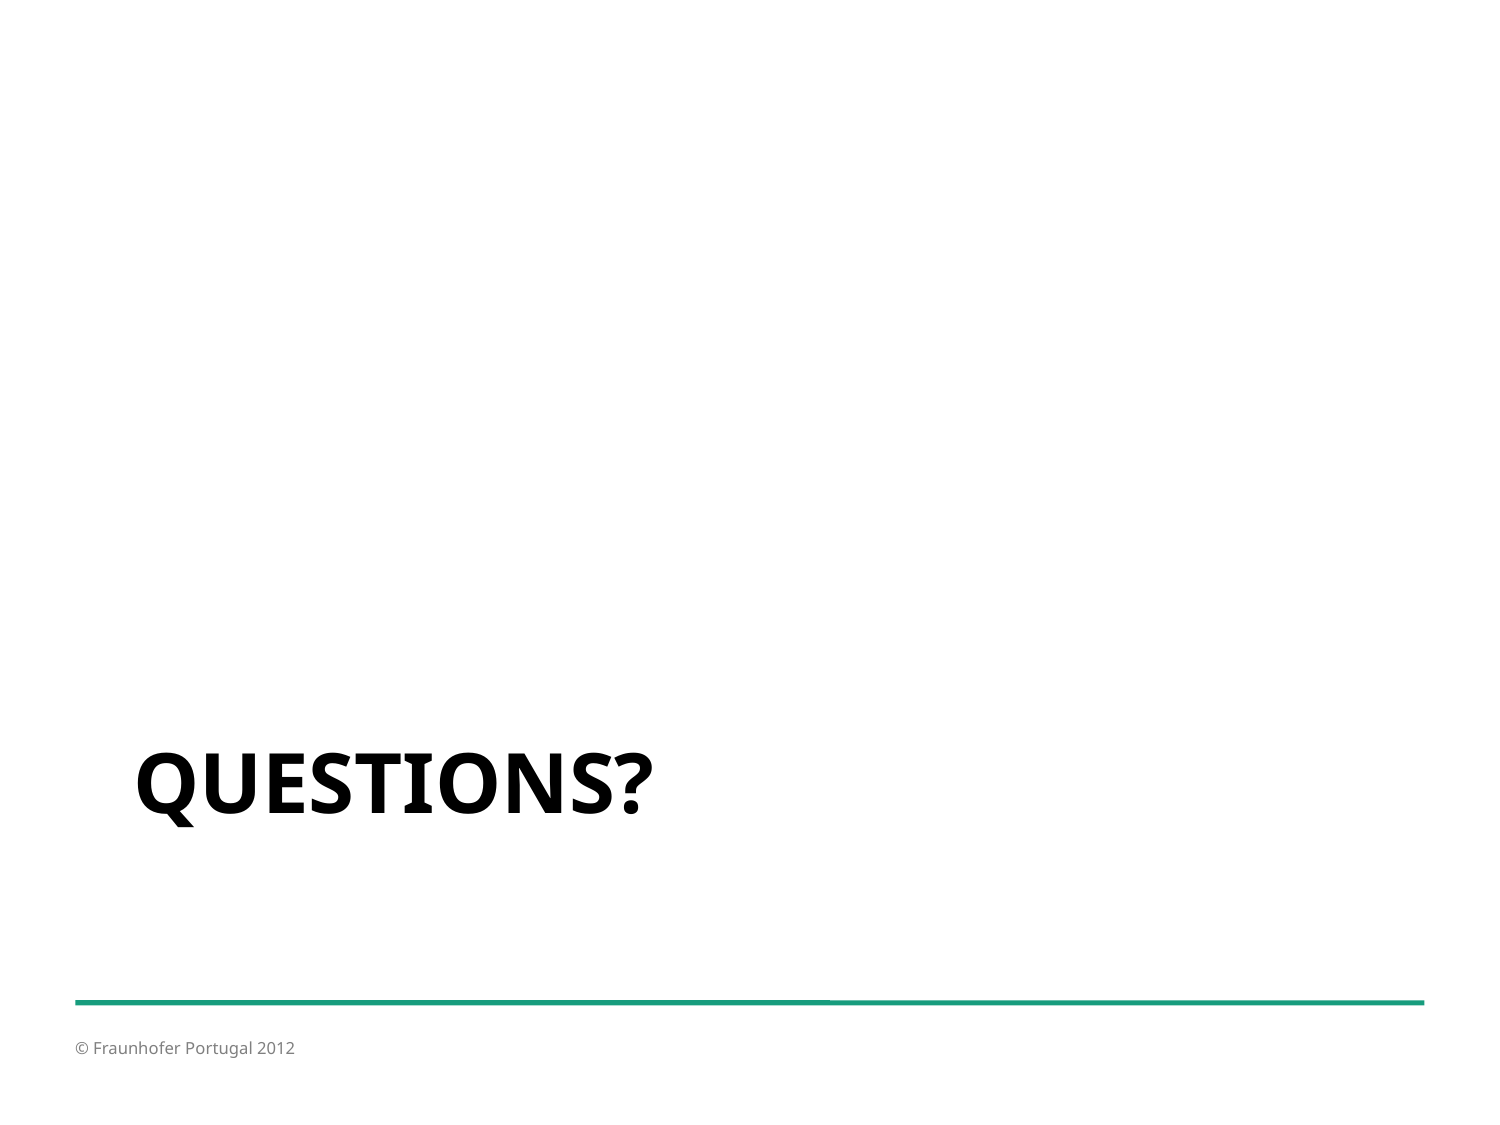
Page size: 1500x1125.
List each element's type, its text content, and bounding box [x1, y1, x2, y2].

title Questions? [118, 722, 1394, 947]
